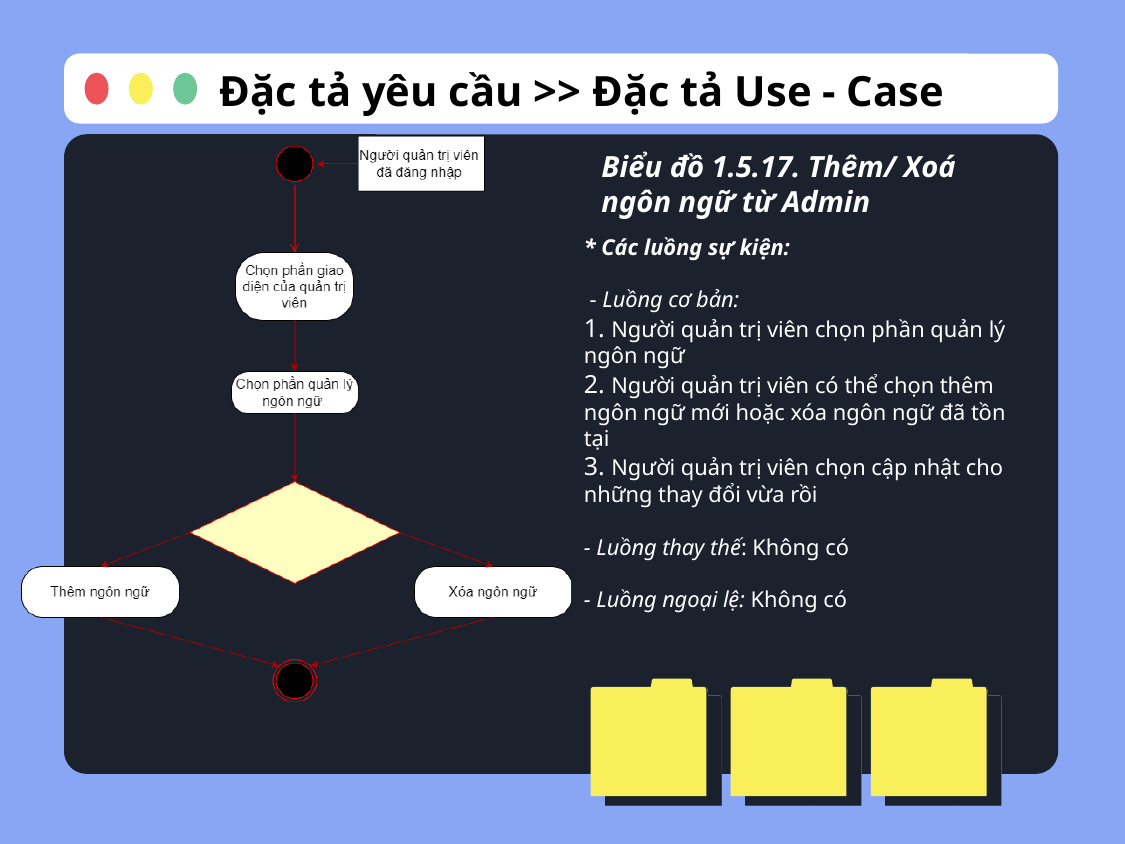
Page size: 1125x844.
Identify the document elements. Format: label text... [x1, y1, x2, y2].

text_box * Các luồng sự kiện: - Luồng cơ bản: 1. Người quản trị viên chọn phần quản lý ngôn ngữ 2. Người quản trị viên có thể chọn thêm ngôn ngữ mới hoặc xóa ngôn ngữ đã tồn tại 3. Người quản trị viên chọn cập nhật cho những thay đổi vừa rồi - Luồng thay thế: Không có - Luồng ngoại lệ: Không có [574, 218, 1044, 707]
text_box Đặc tả yêu cầu >> Đặc tả Use - Case [208, 42, 1003, 137]
title Biểu đồ 1.5.17. Thêm/ Xoá ngôn ngữ từ Admin [586, 136, 1044, 218]
picture [20, 135, 572, 702]
